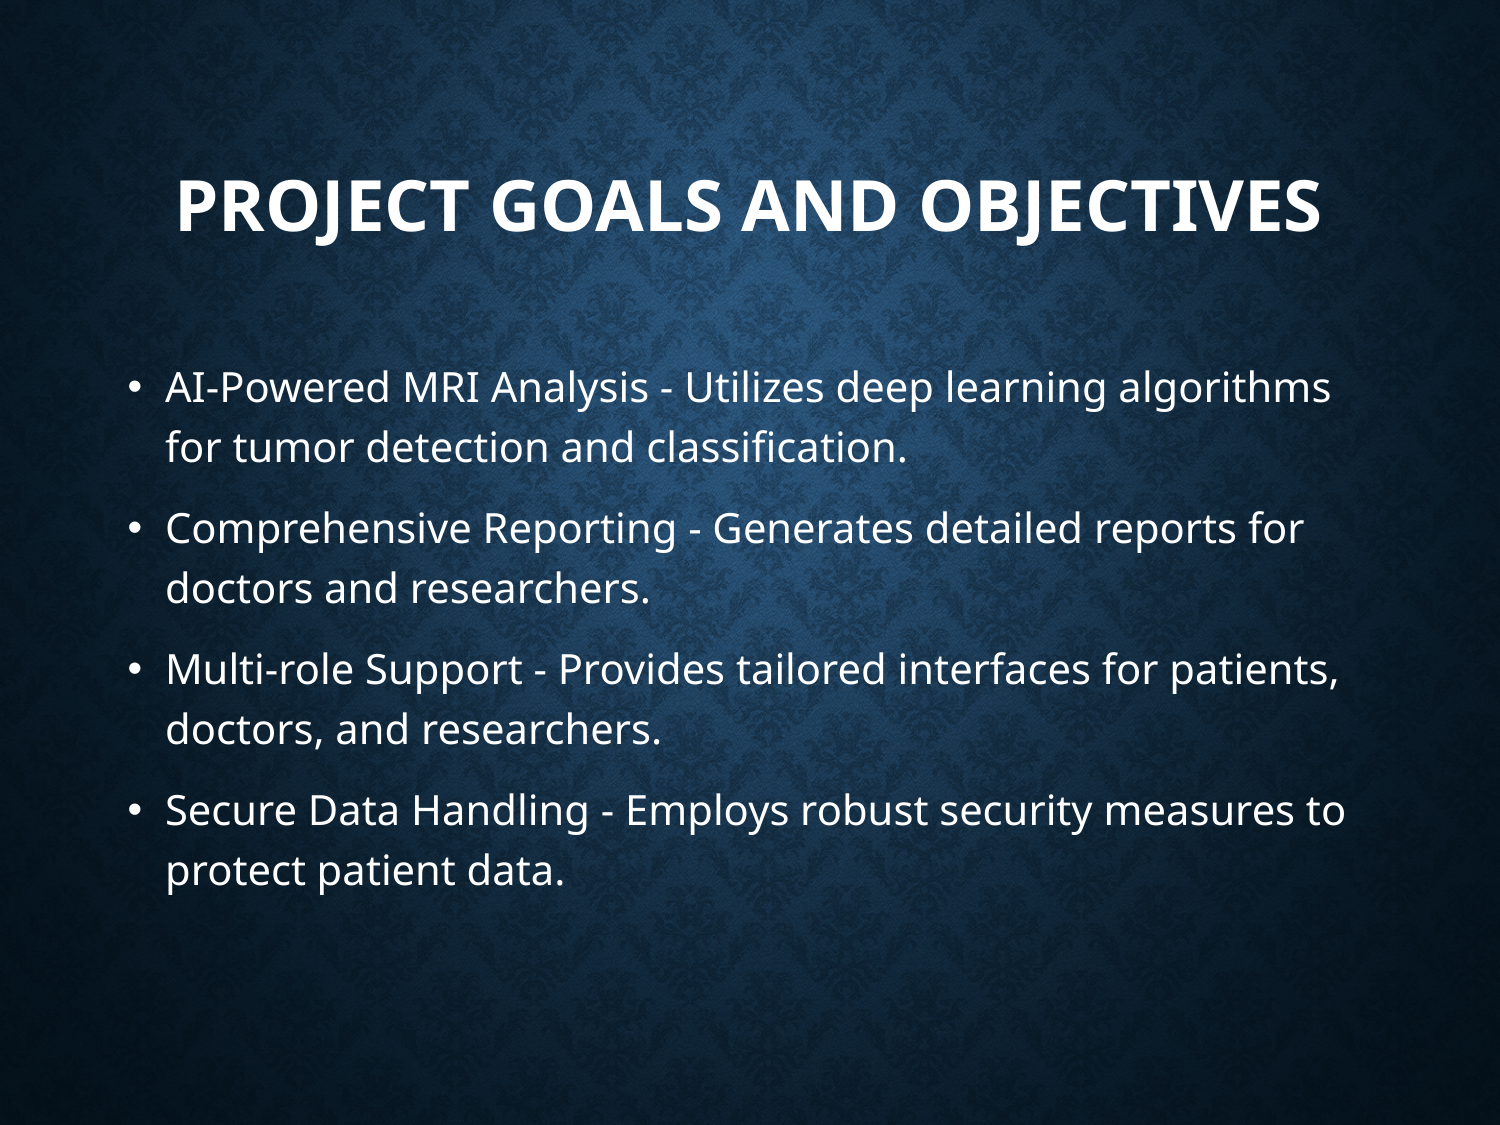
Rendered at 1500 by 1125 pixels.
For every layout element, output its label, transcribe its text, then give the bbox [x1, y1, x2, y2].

title Project Goals And Objectives [112, 99, 1387, 318]
list AI-Powered MRI Analysis - Utilizes deep learning algorithms for tumor detection and classification. Comprehensive Reporting - Generates detailed reports for doctors and researchers. Multi-role Support - Provides tailored interfaces for patients, doctors, and researchers. Secure Data Handling - Employs robust security measures to protect patient data. [112, 343, 1387, 1025]
